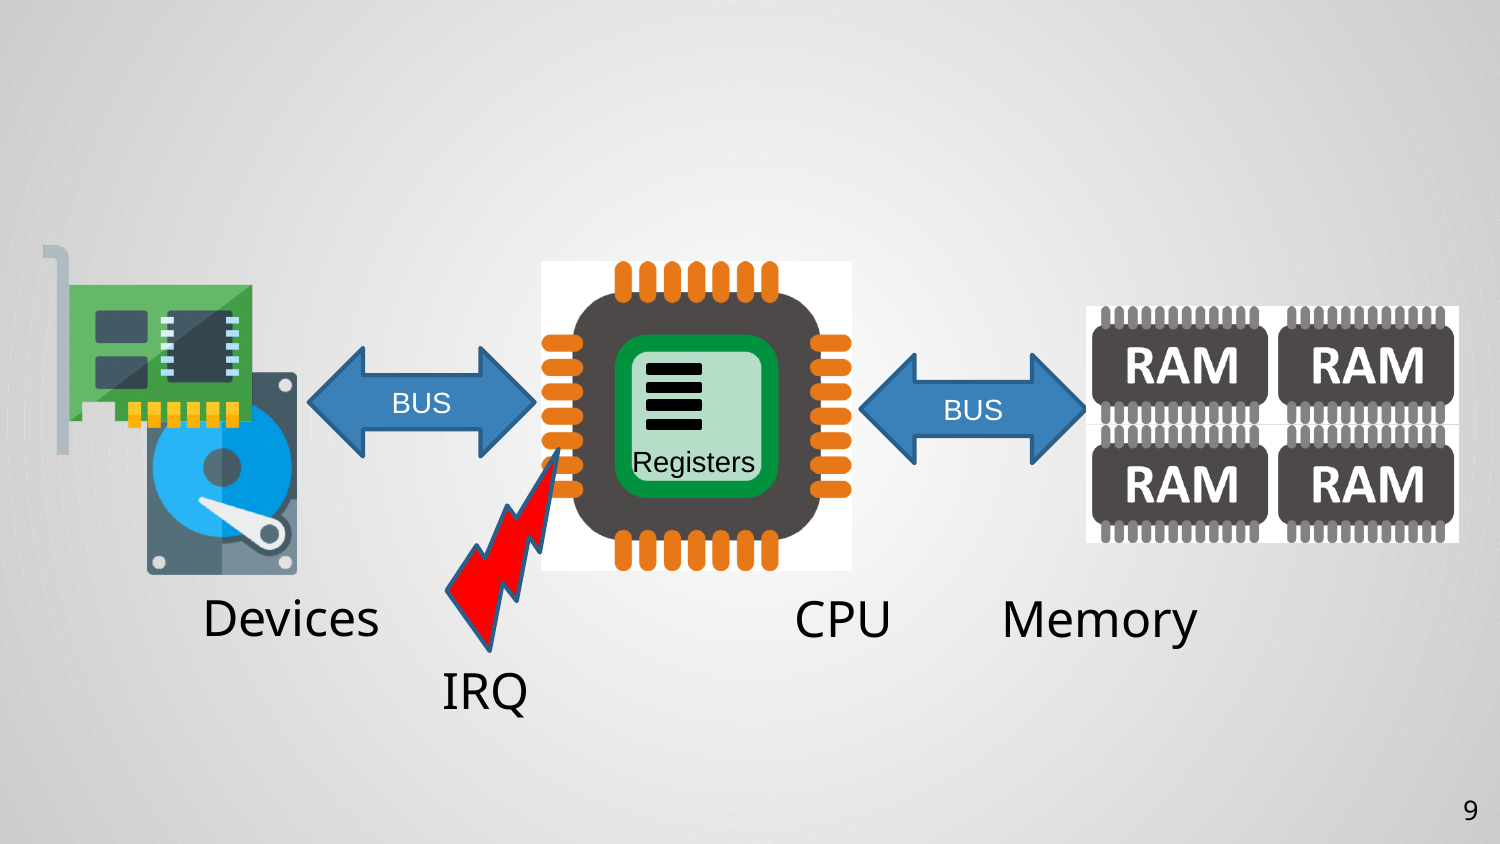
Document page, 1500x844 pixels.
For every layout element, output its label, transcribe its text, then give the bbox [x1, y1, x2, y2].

slide_number 9 [1403, 779, 1494, 844]
text_box Devices [187, 579, 396, 654]
text_box BUS [858, 352, 1080, 466]
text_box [41, 243, 297, 575]
text_box BUS [306, 346, 536, 459]
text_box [1085, 306, 1459, 543]
text_box [444, 482, 536, 651]
text_box IRQ [427, 651, 544, 727]
picture [541, 261, 852, 571]
text_box CPU [779, 580, 908, 655]
text_box Memory [986, 580, 1213, 655]
